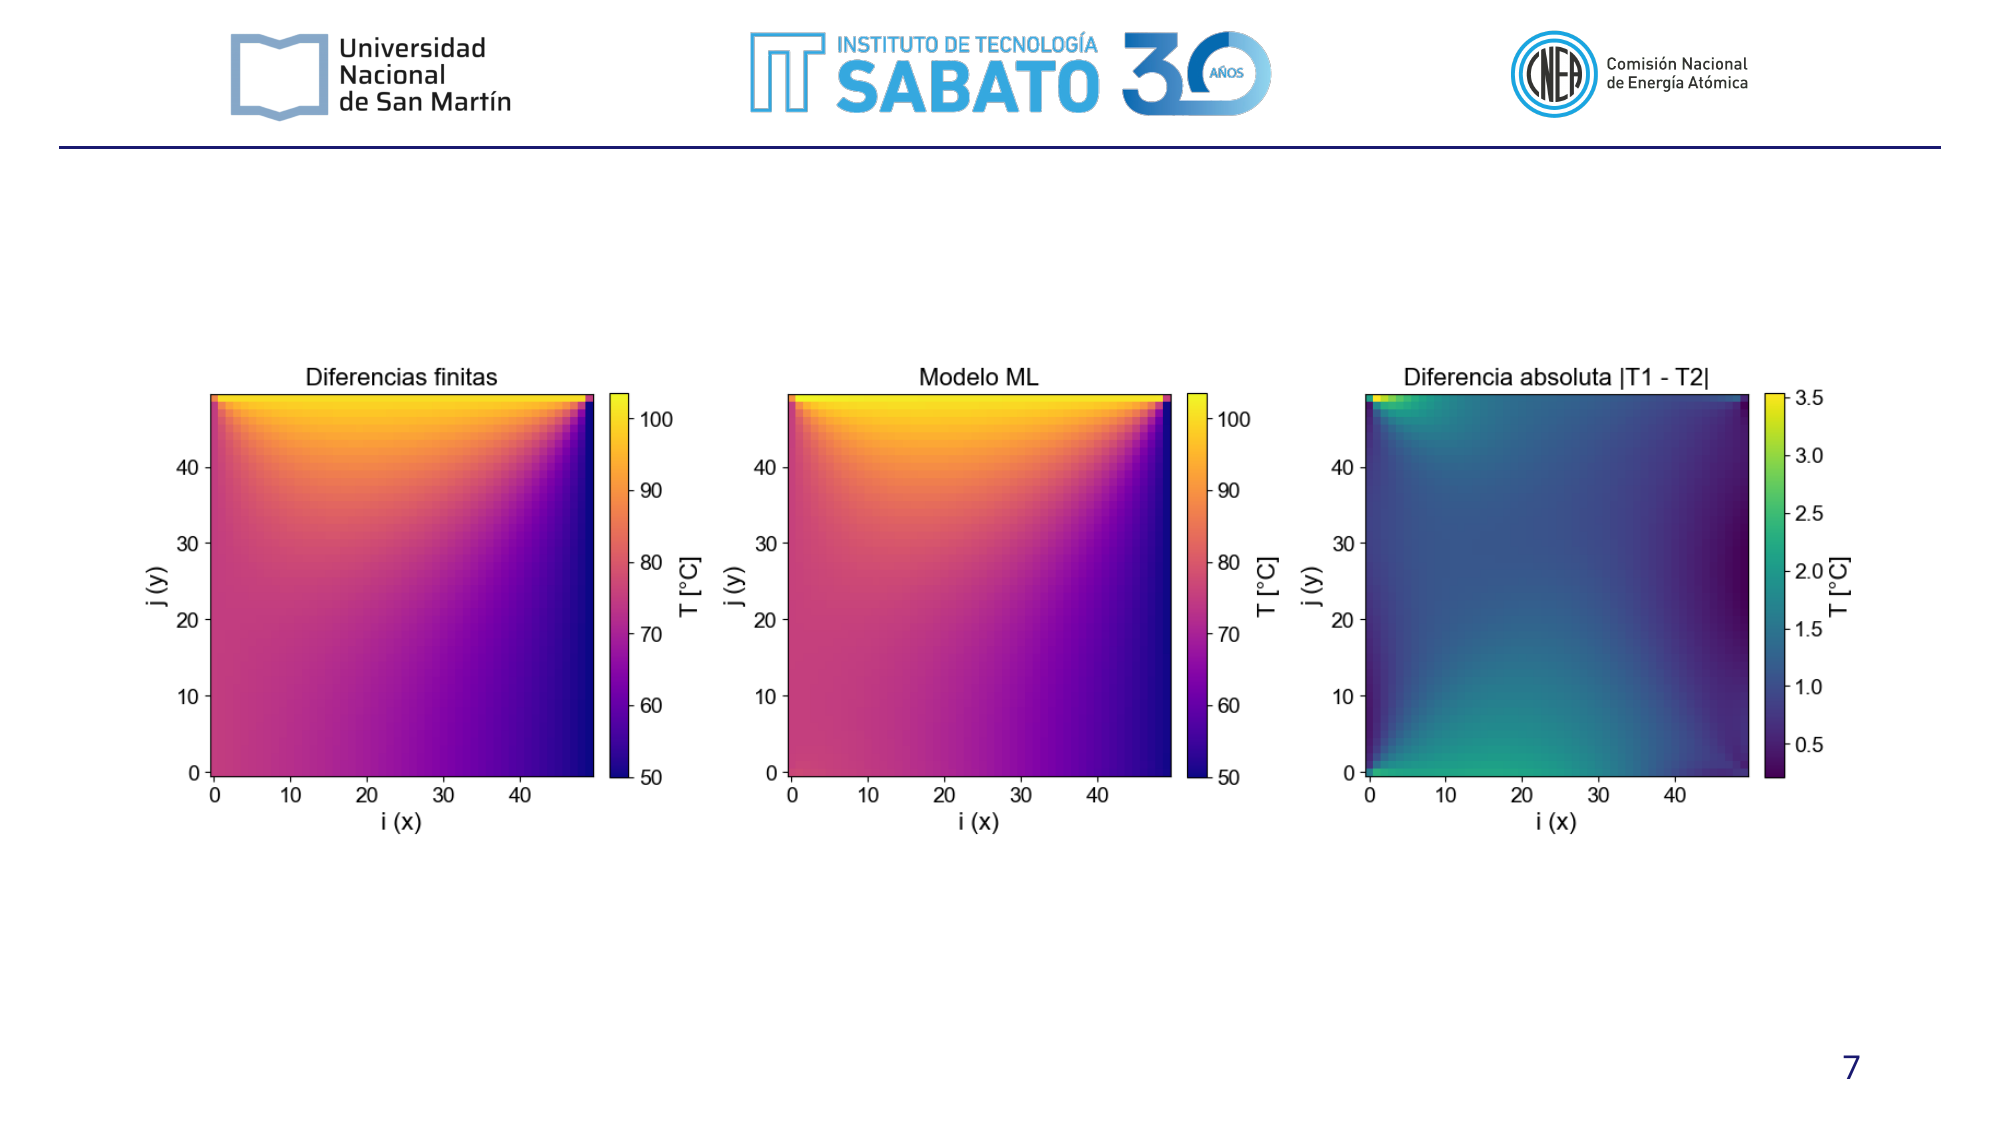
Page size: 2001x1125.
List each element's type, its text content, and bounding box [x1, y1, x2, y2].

slide_number 7 [1520, 1039, 1971, 1100]
picture [137, 357, 1863, 845]
picture [746, 29, 1275, 118]
